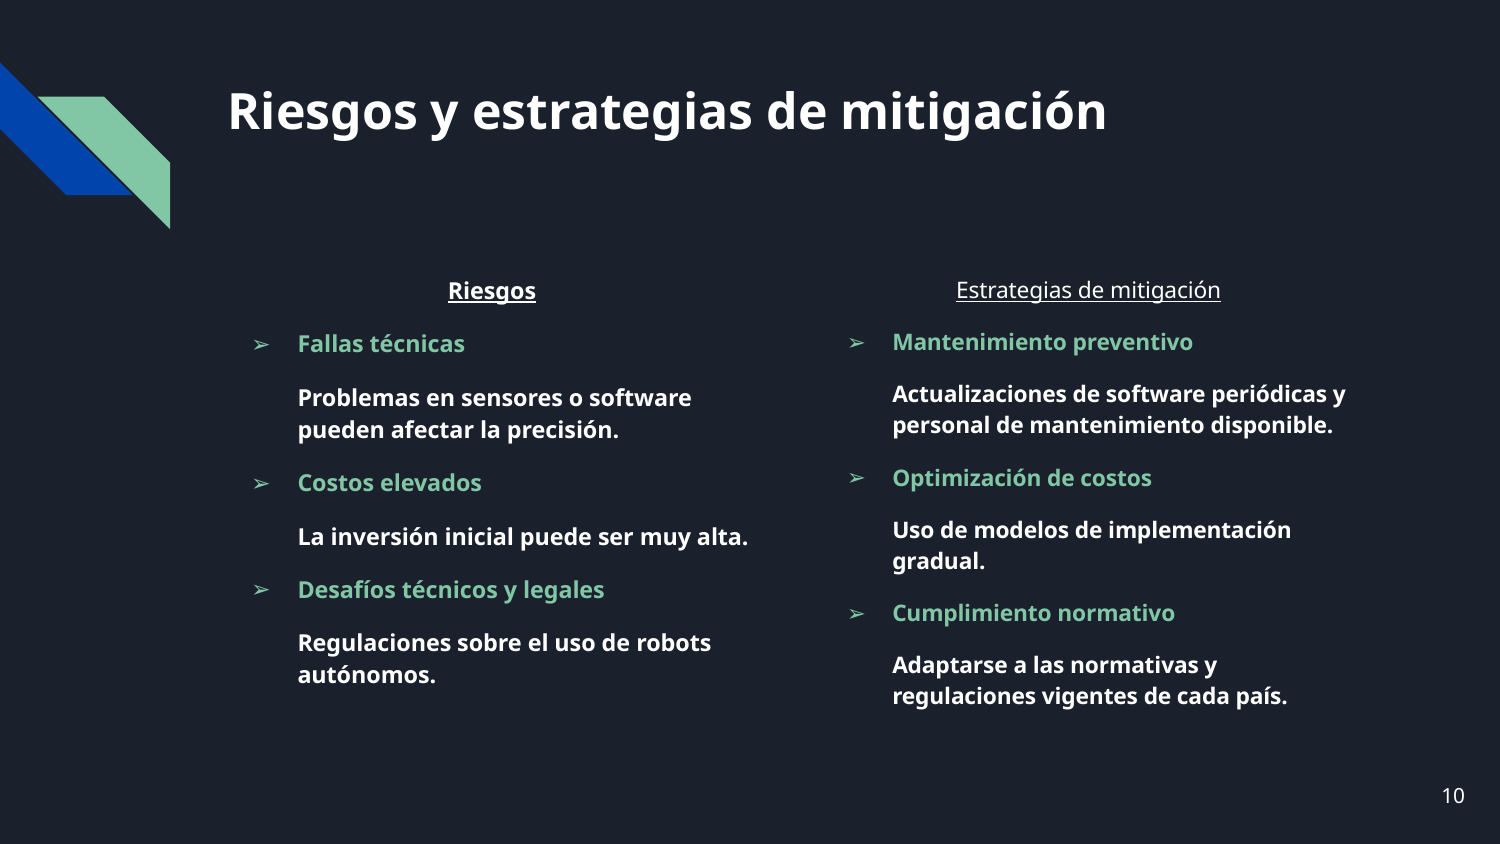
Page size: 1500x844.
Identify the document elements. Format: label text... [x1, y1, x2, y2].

list Estrategias de mitigación Mantenimiento preventivo Actualizaciones de software periódicas y personal de mantenimiento disponible. Optimización de costos Uso de modelos de implementación gradual. Cumplimiento normativo Adaptarse a las normativas y regulaciones vigentes de cada país. [809, 257, 1368, 735]
list Riesgos Fallas técnicas Problemas en sensores o software pueden afectar la precisión. Costos elevados La inversión inicial puede ser muy alta. Desafíos técnicos y legales Regulaciones sobre el uso de robots autónomos. [212, 257, 772, 735]
title Riesgos y estrategias de mitigación [212, 64, 1368, 215]
slide_number ‹#› [1389, 764, 1480, 830]
